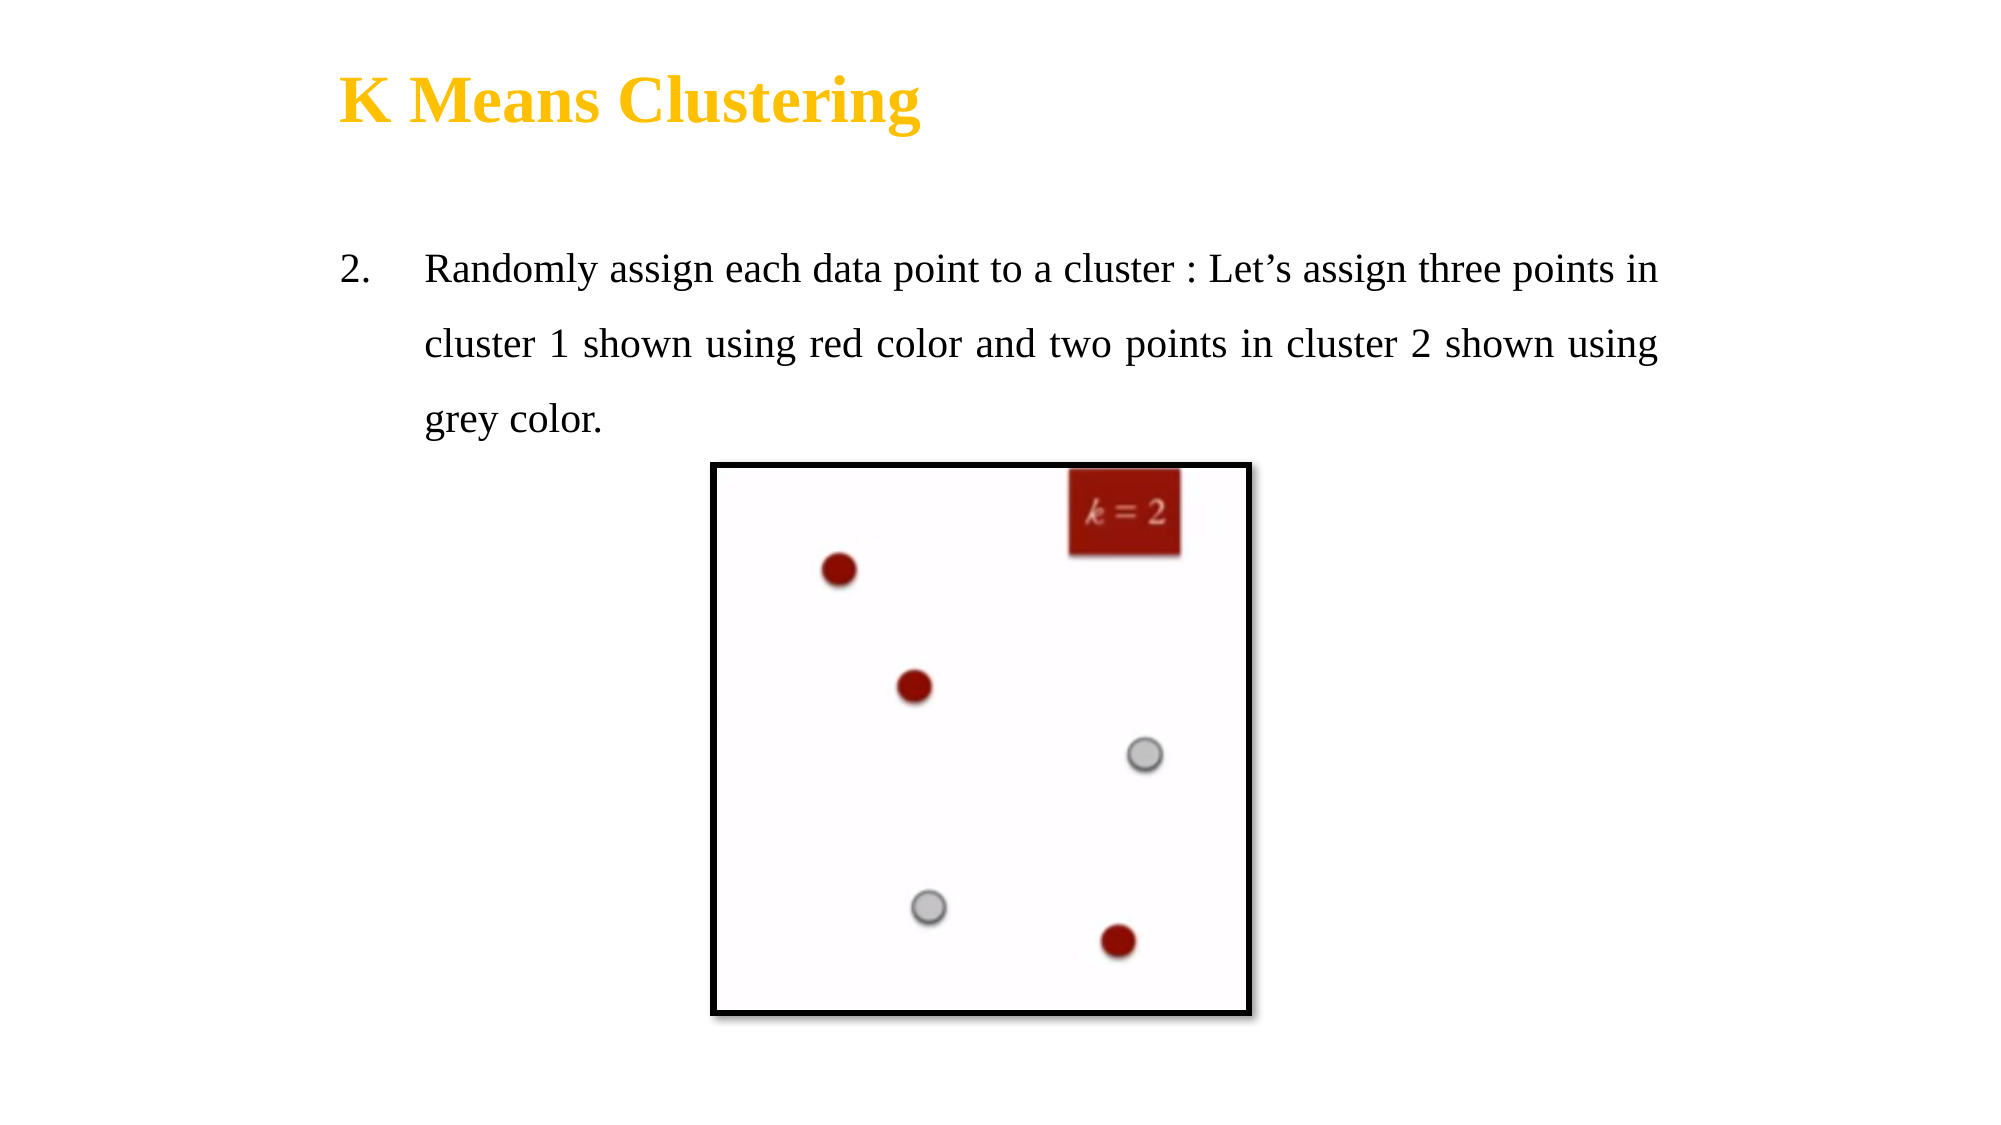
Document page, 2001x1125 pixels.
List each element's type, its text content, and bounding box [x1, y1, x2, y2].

list Randomly assign each data point to a cluster : Let’s assign three points in cluster 1 shown using red color and two points in cluster 2 shown using grey color. [324, 244, 1675, 951]
title K Means Clustering [324, 56, 1675, 244]
picture [716, 467, 1247, 1011]
